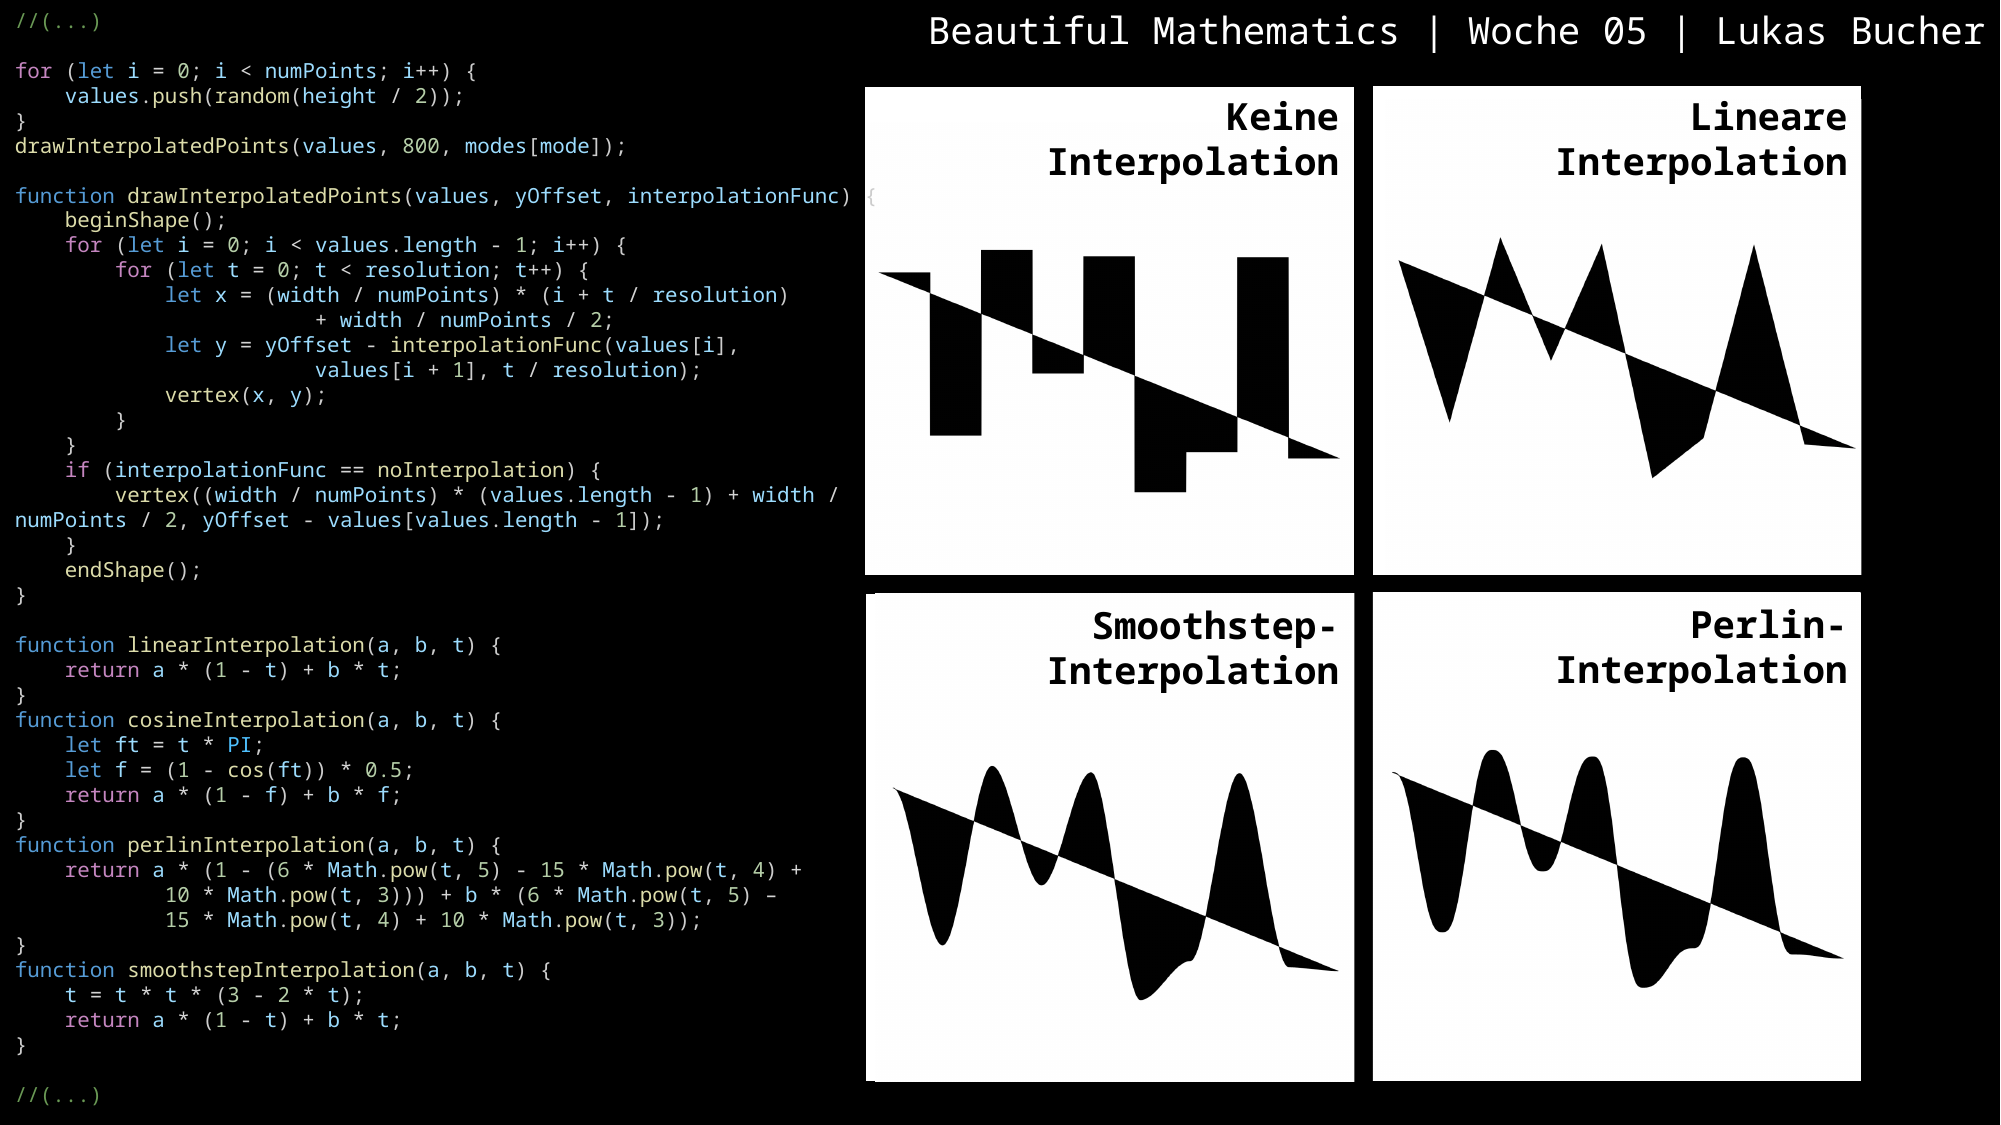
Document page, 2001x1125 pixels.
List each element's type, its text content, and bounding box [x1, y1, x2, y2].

picture [865, 592, 1355, 1082]
picture [1372, 592, 1862, 1082]
text_box //(...) for (let i = 0; i < numPoints; i++) { values.push(random(height / 2)); } drawInterpolatedPoints(values, 800, modes[mode]); function drawInterpolatedPoints(values, yOffset, interpolationFunc) { beginShape(); for (let i = 0; i < values.length - 1; i++) { for (let t = 0; t < resolution; t++) { let x = (width / numPoints) * (i + t / resolution) + width / numPoints / 2; let y = yOffset - interpolationFunc(values[i], values[i + 1], t / resolution); vertex(x, y); } } if (interpolationFunc == noInterpolation) { vertex((width / numPoints) * (values.length - 1) + width / numPoints / 2, yOffset - values[values.length - 1]); } endShape(); } function linearInterpolation(a, b, t) { return a * (1 - t) + b * t; } function cosineInterpolation(a, b, t) { let ft = t * PI; let f = (1 - cos(ft)) * 0.5; return a * (1 - f) + b * f; } function perlinInterpolation(a, b, t) { return a * (1 - (6 * Math.pow(t, 5) - 15 * Math.pow(t, 4) + 10 * Math.pow(t, 3))) + b * (6 * Math.pow(t, 5) – 15 * Math.pow(t, 4) + 10 * Math.pow(t, 3)); } function smoothstepInterpolation(a, b, t) { t = t * t * (3 - 2 * t); return a * (1 - t) + b * t; } //(...) [0, 0, 916, 1114]
picture [1372, 85, 1862, 576]
text_box Beautiful Mathematics | Woche 05 | Lukas Bucher [916, 0, 2000, 60]
picture [864, 86, 1355, 576]
